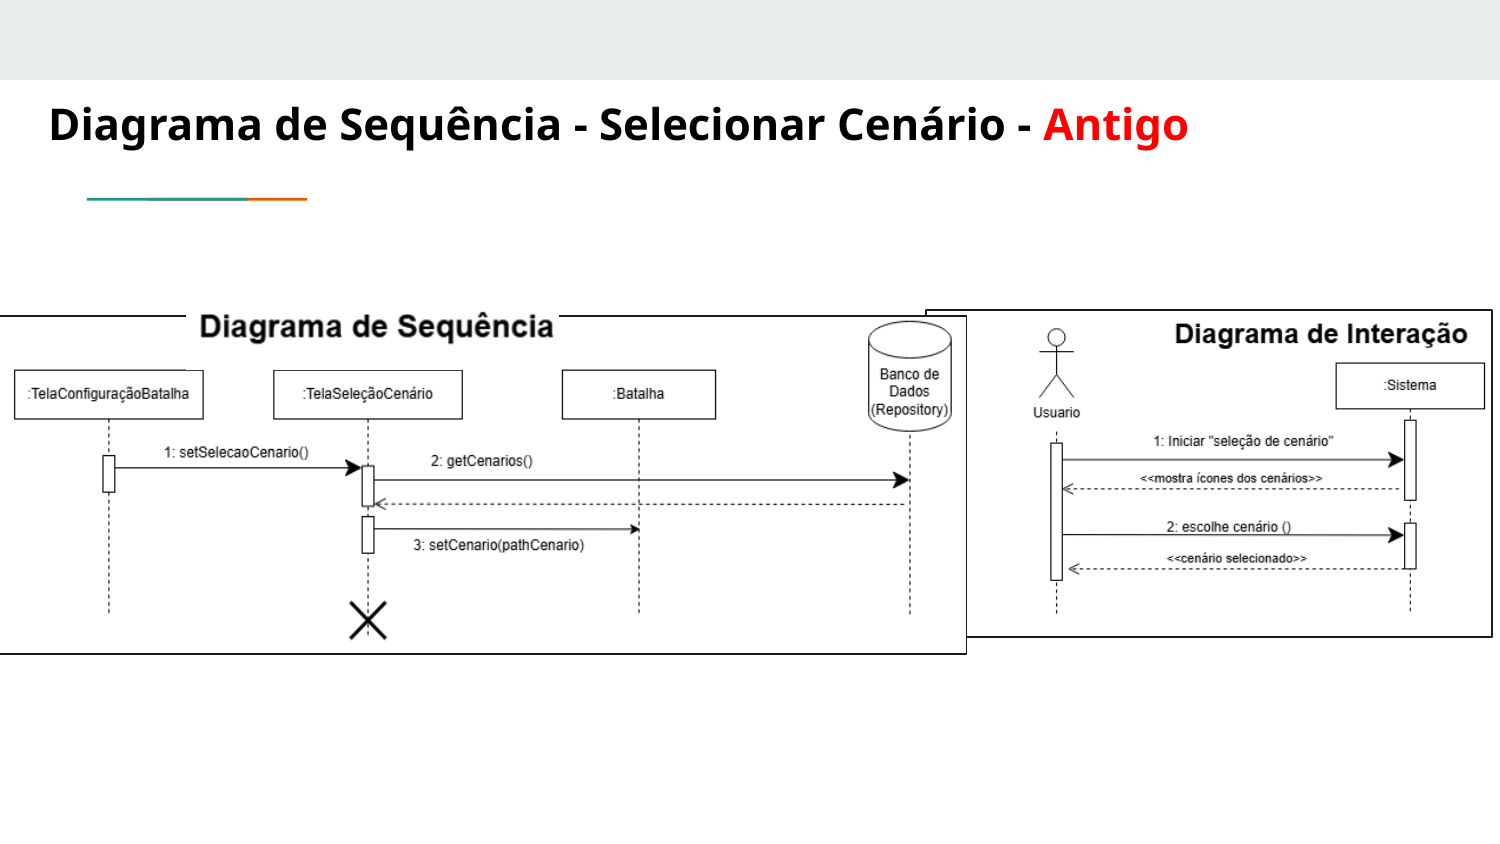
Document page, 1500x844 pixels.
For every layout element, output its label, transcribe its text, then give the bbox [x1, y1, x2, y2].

title Diagrama de Sequência - Selecionar Cenário - Antigo [33, 73, 1295, 139]
picture [0, 292, 1492, 654]
